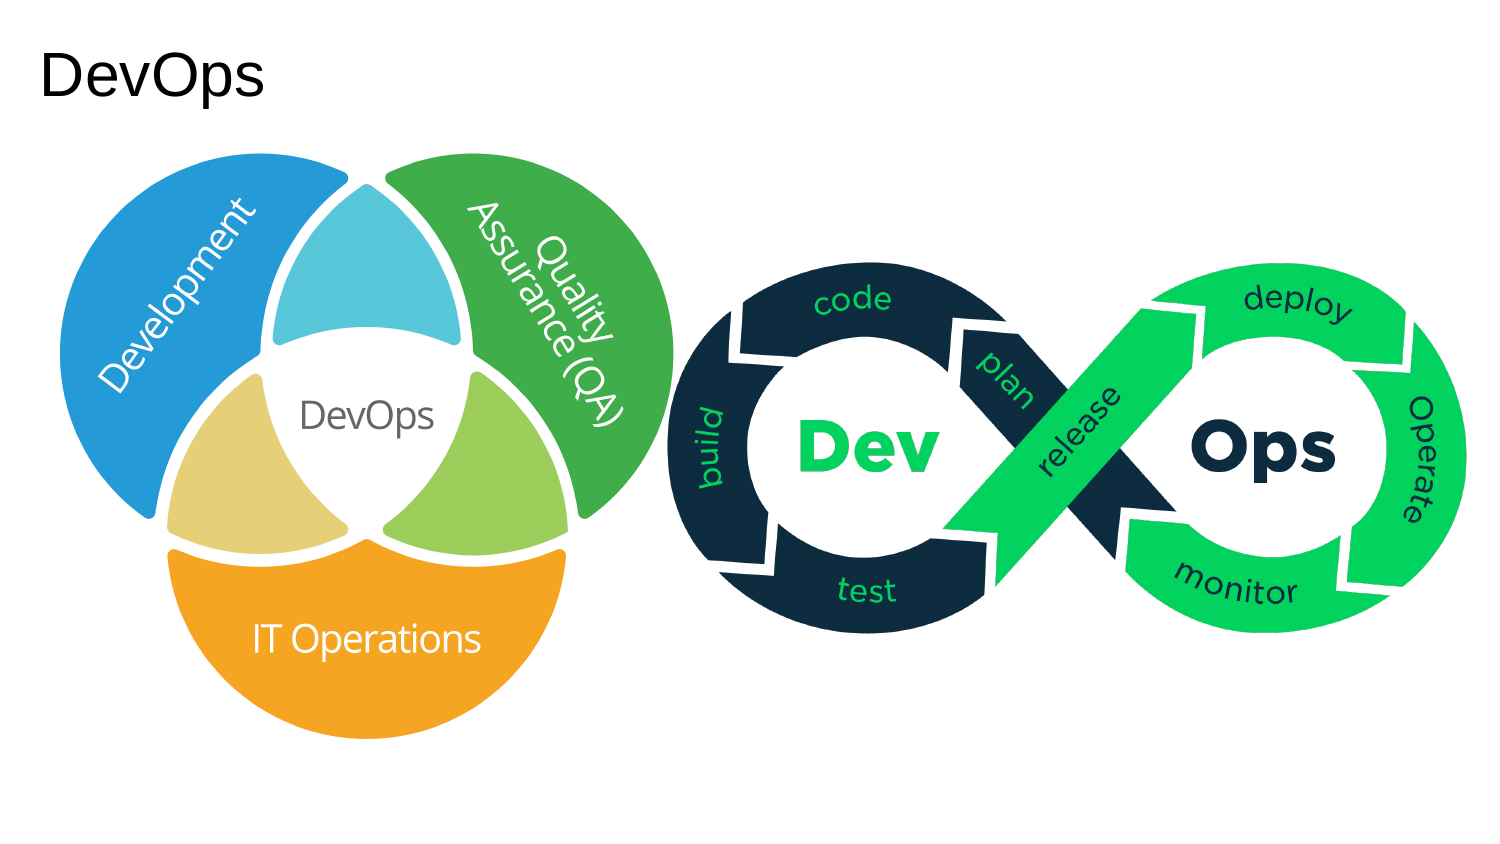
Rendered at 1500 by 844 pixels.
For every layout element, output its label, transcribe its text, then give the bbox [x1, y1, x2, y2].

picture [50, 138, 1487, 750]
title DevOps [24, 19, 1423, 114]
